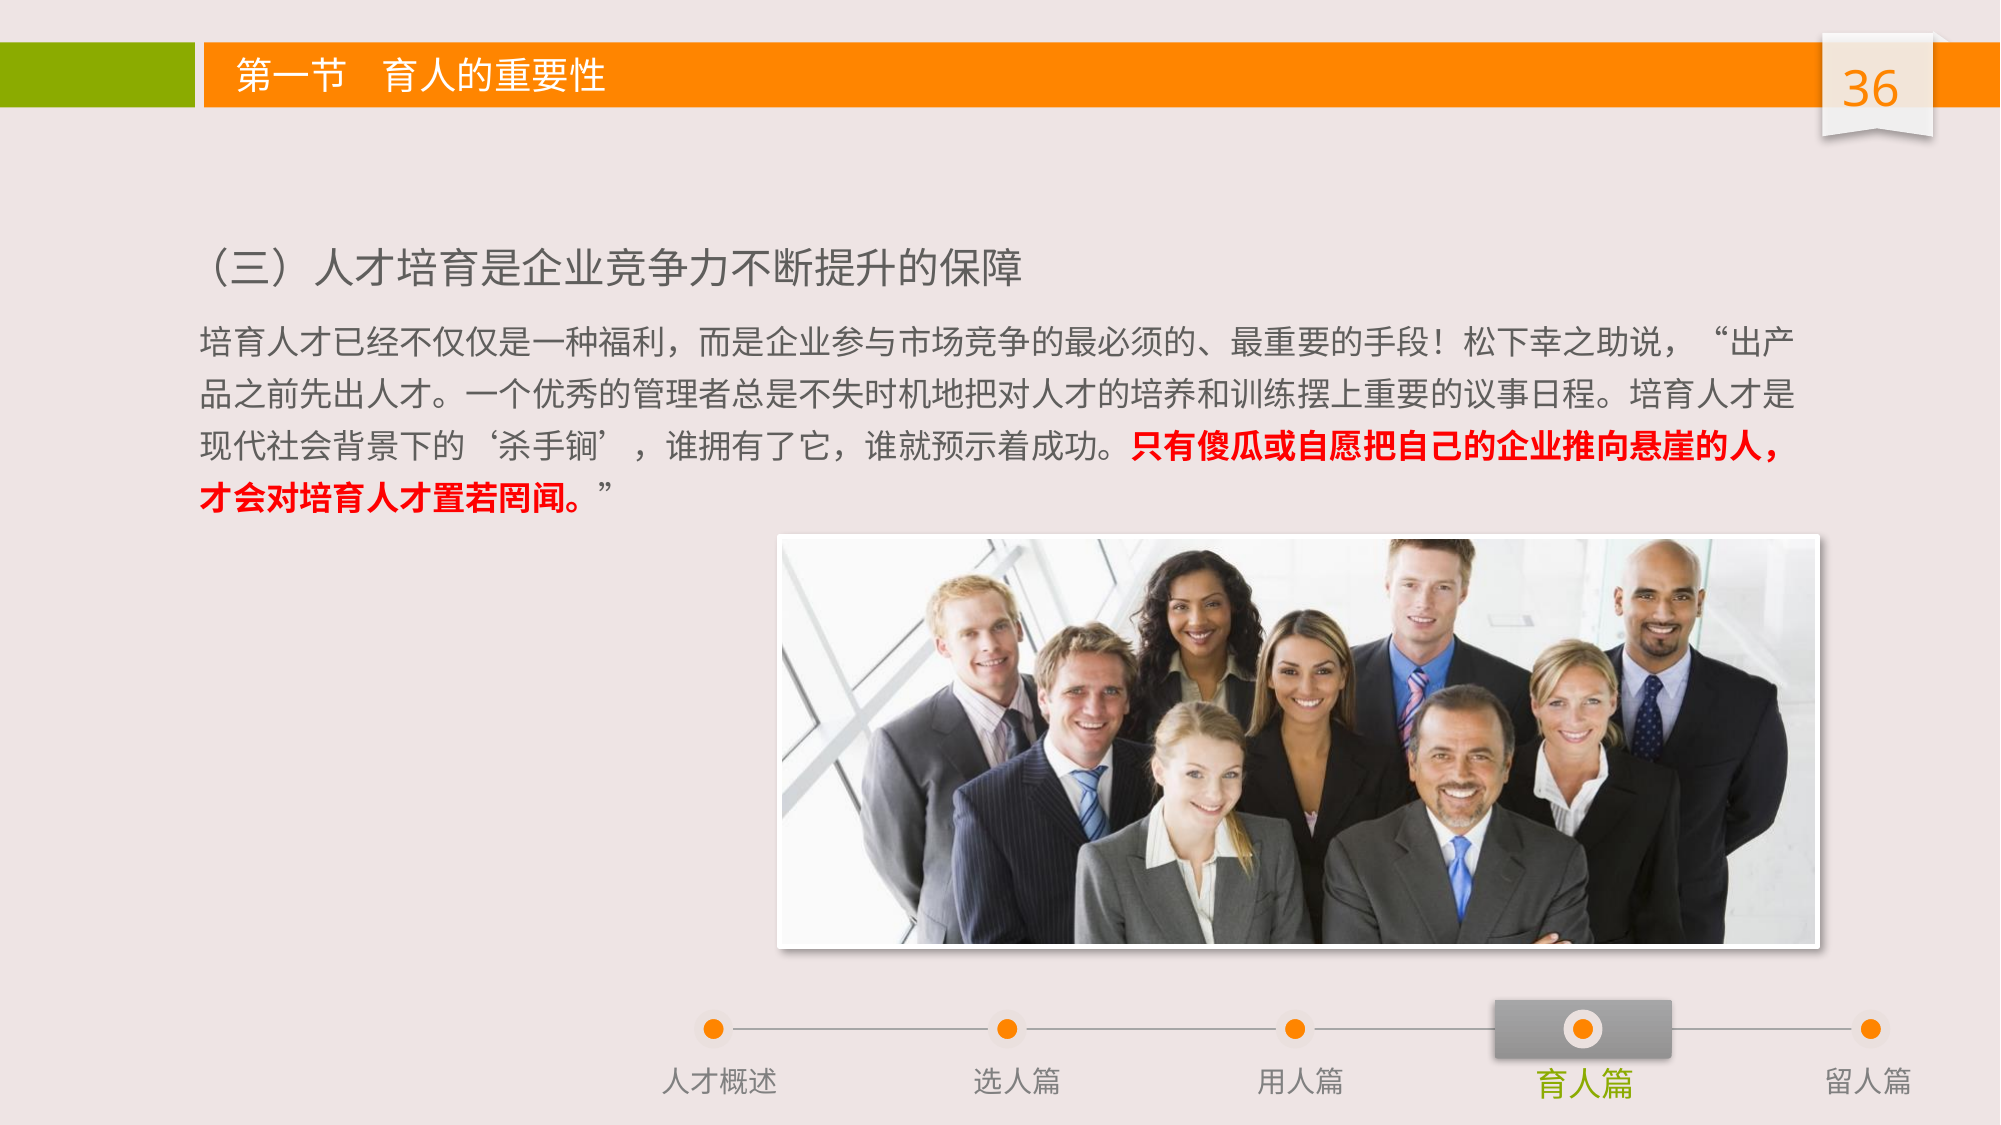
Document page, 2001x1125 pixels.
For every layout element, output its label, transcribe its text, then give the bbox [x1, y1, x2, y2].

text_box 培育人才已经不仅仅是一种福利，而是企业参与市场竞争的最必须的、最重要的手段！松下幸之助说，“出产品之前先出人才。一个优秀的管理者总是不失时机地把对人才的培养和训练摆上重要的议事日程。培育人才是现代社会背景下的‘杀手锏’，谁拥有了它，谁就预示着成功。只有傻瓜或自愿把自己的企业推向悬崖的人，才会对培育人才置若罔闻。” [184, 301, 1827, 524]
picture [781, 538, 1816, 945]
text_box （三）人才培育是企业竞争力不断提升的保障 [173, 219, 1119, 299]
